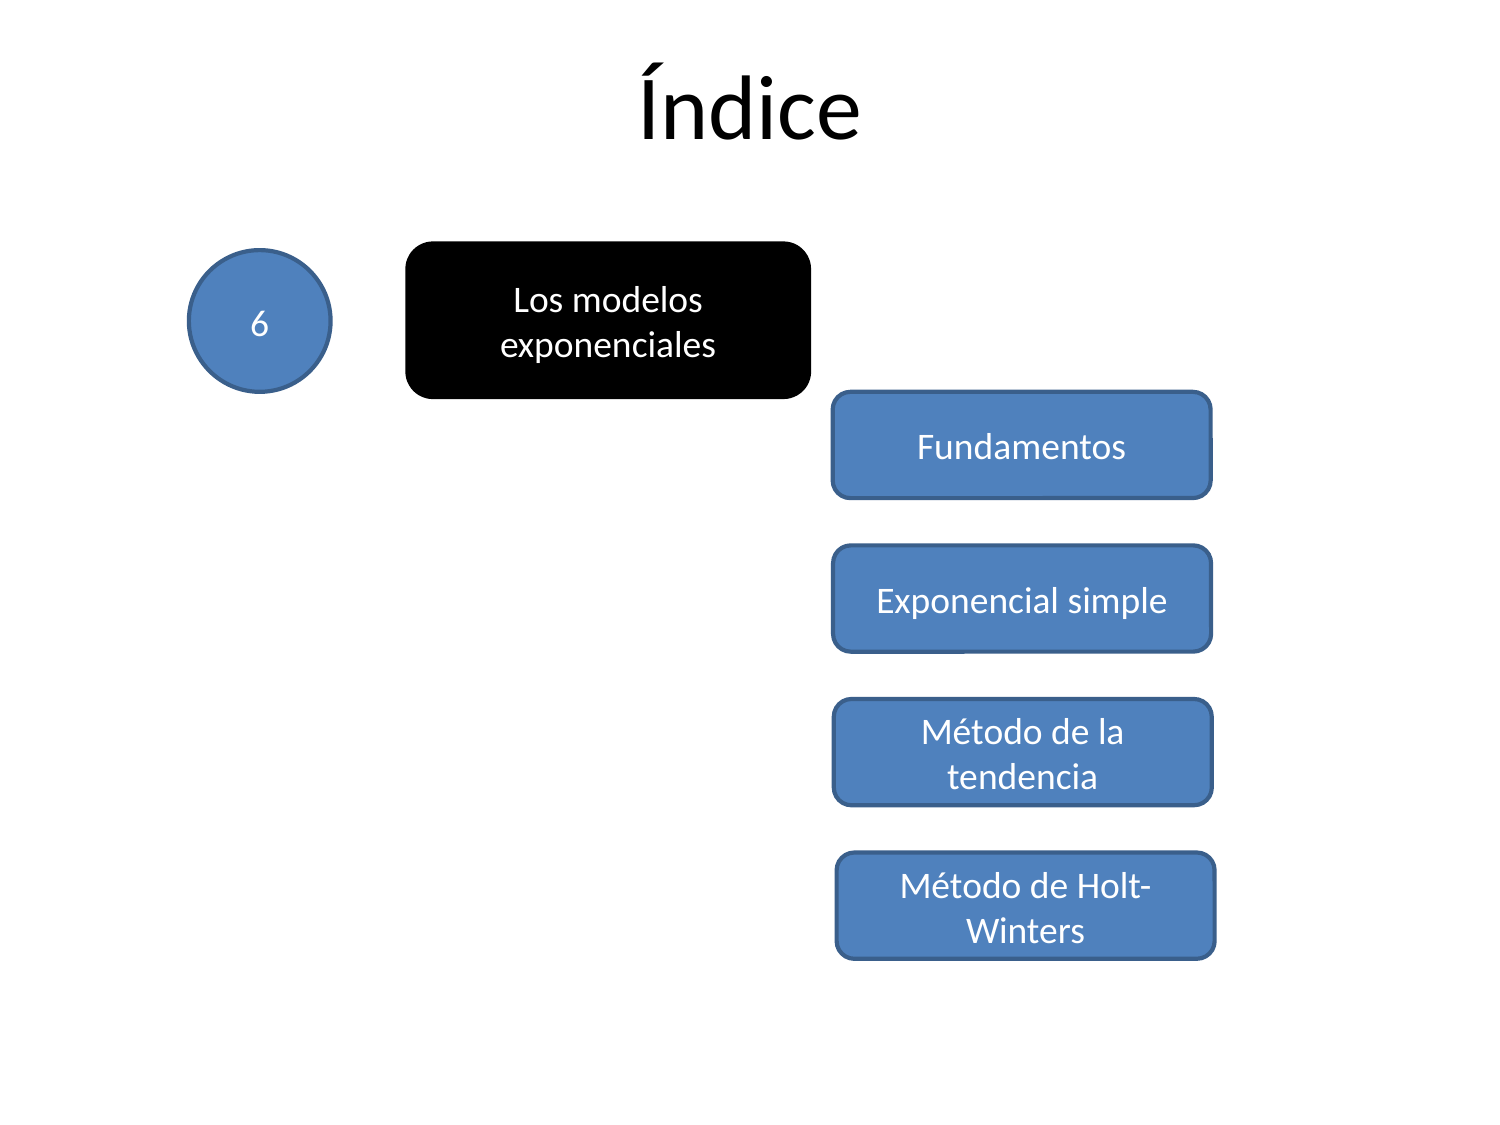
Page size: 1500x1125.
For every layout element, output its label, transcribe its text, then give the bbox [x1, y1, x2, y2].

text_box 6 [186, 248, 333, 394]
text_box Método de Holt-Winters [834, 850, 1217, 961]
text_box Método de la tendencia [831, 696, 1214, 808]
text_box Exponencial simple [830, 543, 1214, 654]
text_box Los modelos exponenciales [405, 241, 812, 400]
title Índice [75, 33, 1425, 173]
text_box Fundamentos [830, 389, 1213, 501]
